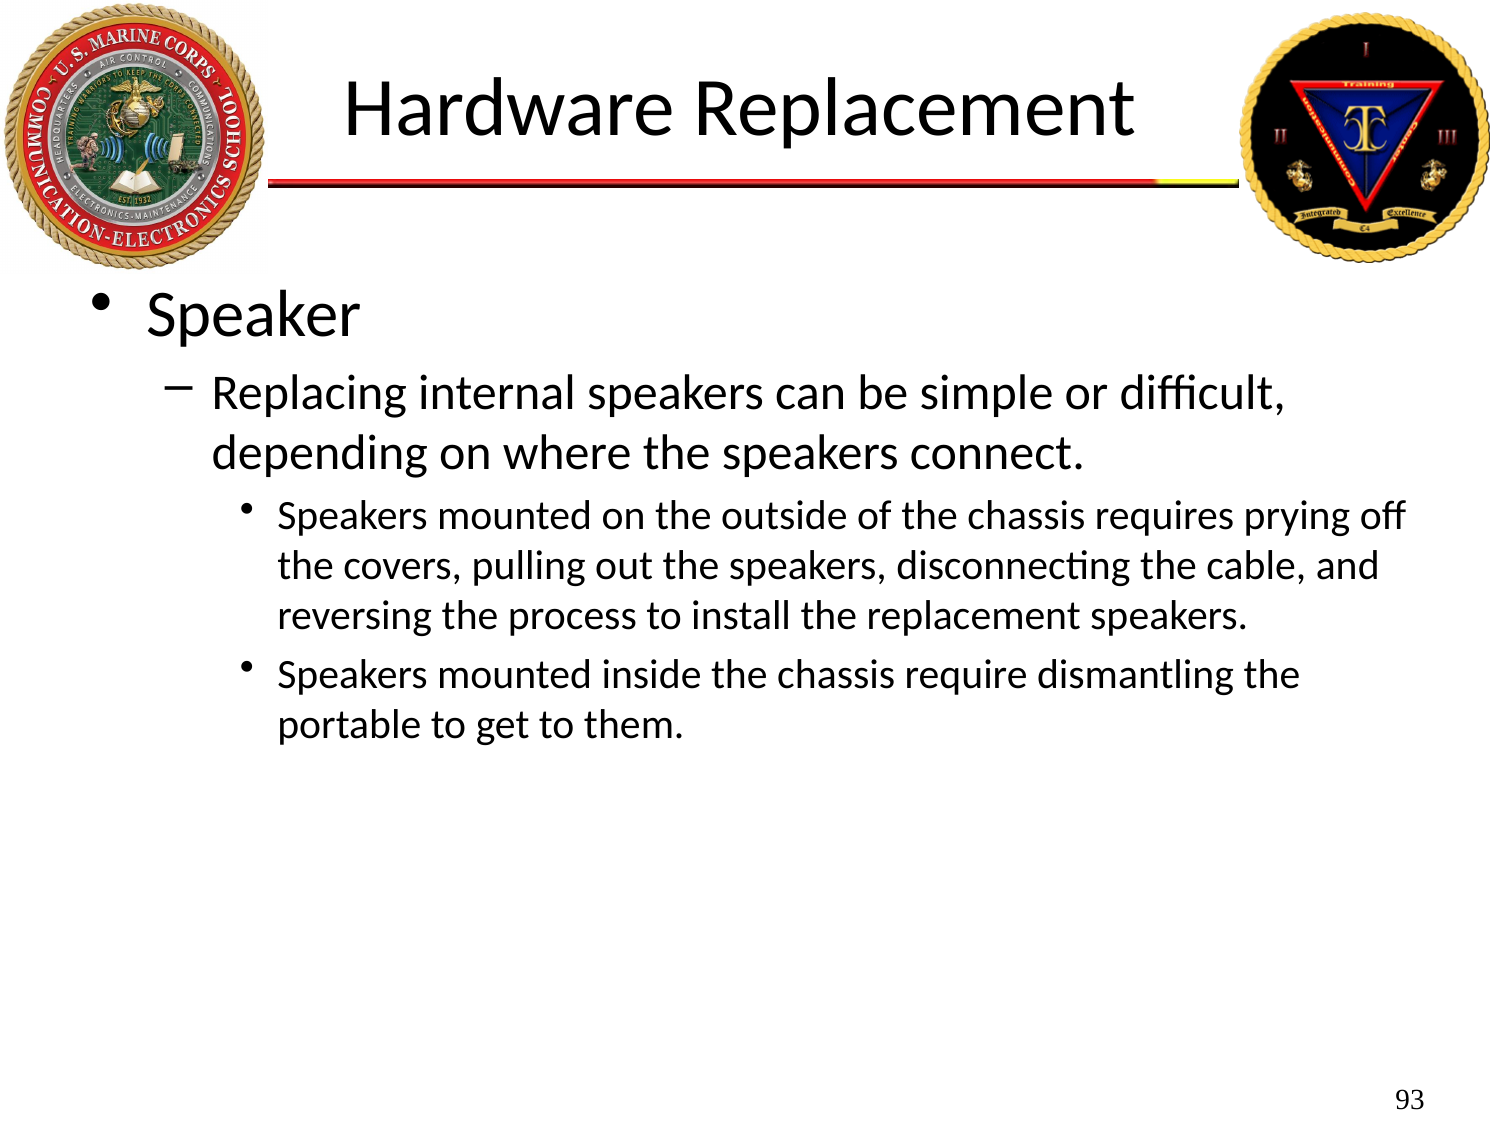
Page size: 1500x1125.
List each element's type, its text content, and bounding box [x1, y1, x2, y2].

picture [1239, 12, 1490, 263]
picture [0, 0, 268, 274]
title Hardware Replacement [75, 45, 1425, 233]
list Speaker Replacing internal speakers can be simple or difficult, depending on where the speakers connect. Speakers mounted on the outside of the chassis requires prying off the covers, pulling out the speakers, disconnecting the cable, and reversing the process to install the replacement speakers. Speakers mounted inside the chassis require dismantling the portable to get to them. [75, 262, 1425, 1005]
